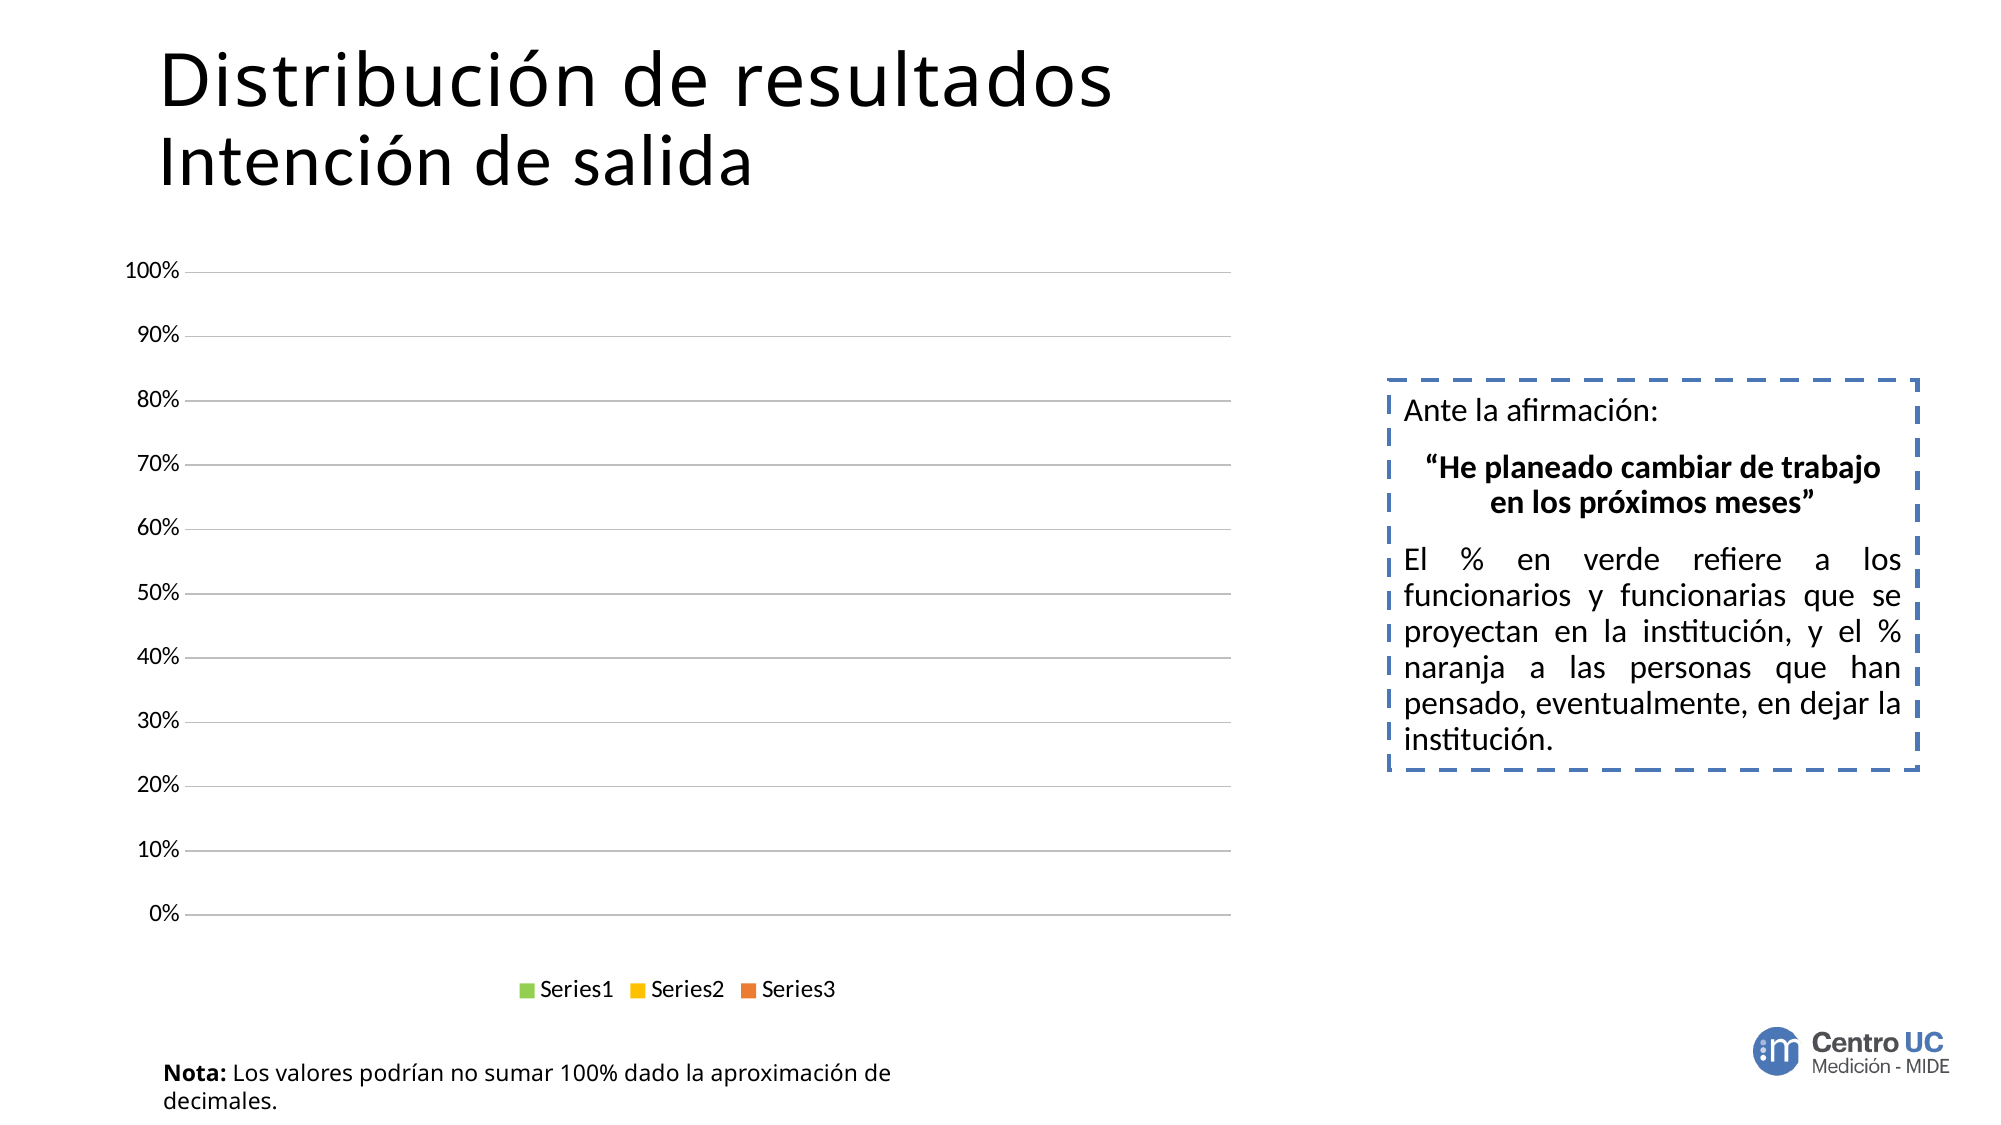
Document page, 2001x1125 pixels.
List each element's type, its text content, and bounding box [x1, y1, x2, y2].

text_box Nota: Los valores podrían no sumar 100% dado la aproximación de decimales. [148, 1051, 979, 1122]
picture [1753, 1025, 1951, 1077]
text_box [1388, 379, 1918, 771]
chart [101, 244, 1254, 1010]
title Distribución de resultados Intención de salida [158, 42, 1352, 203]
